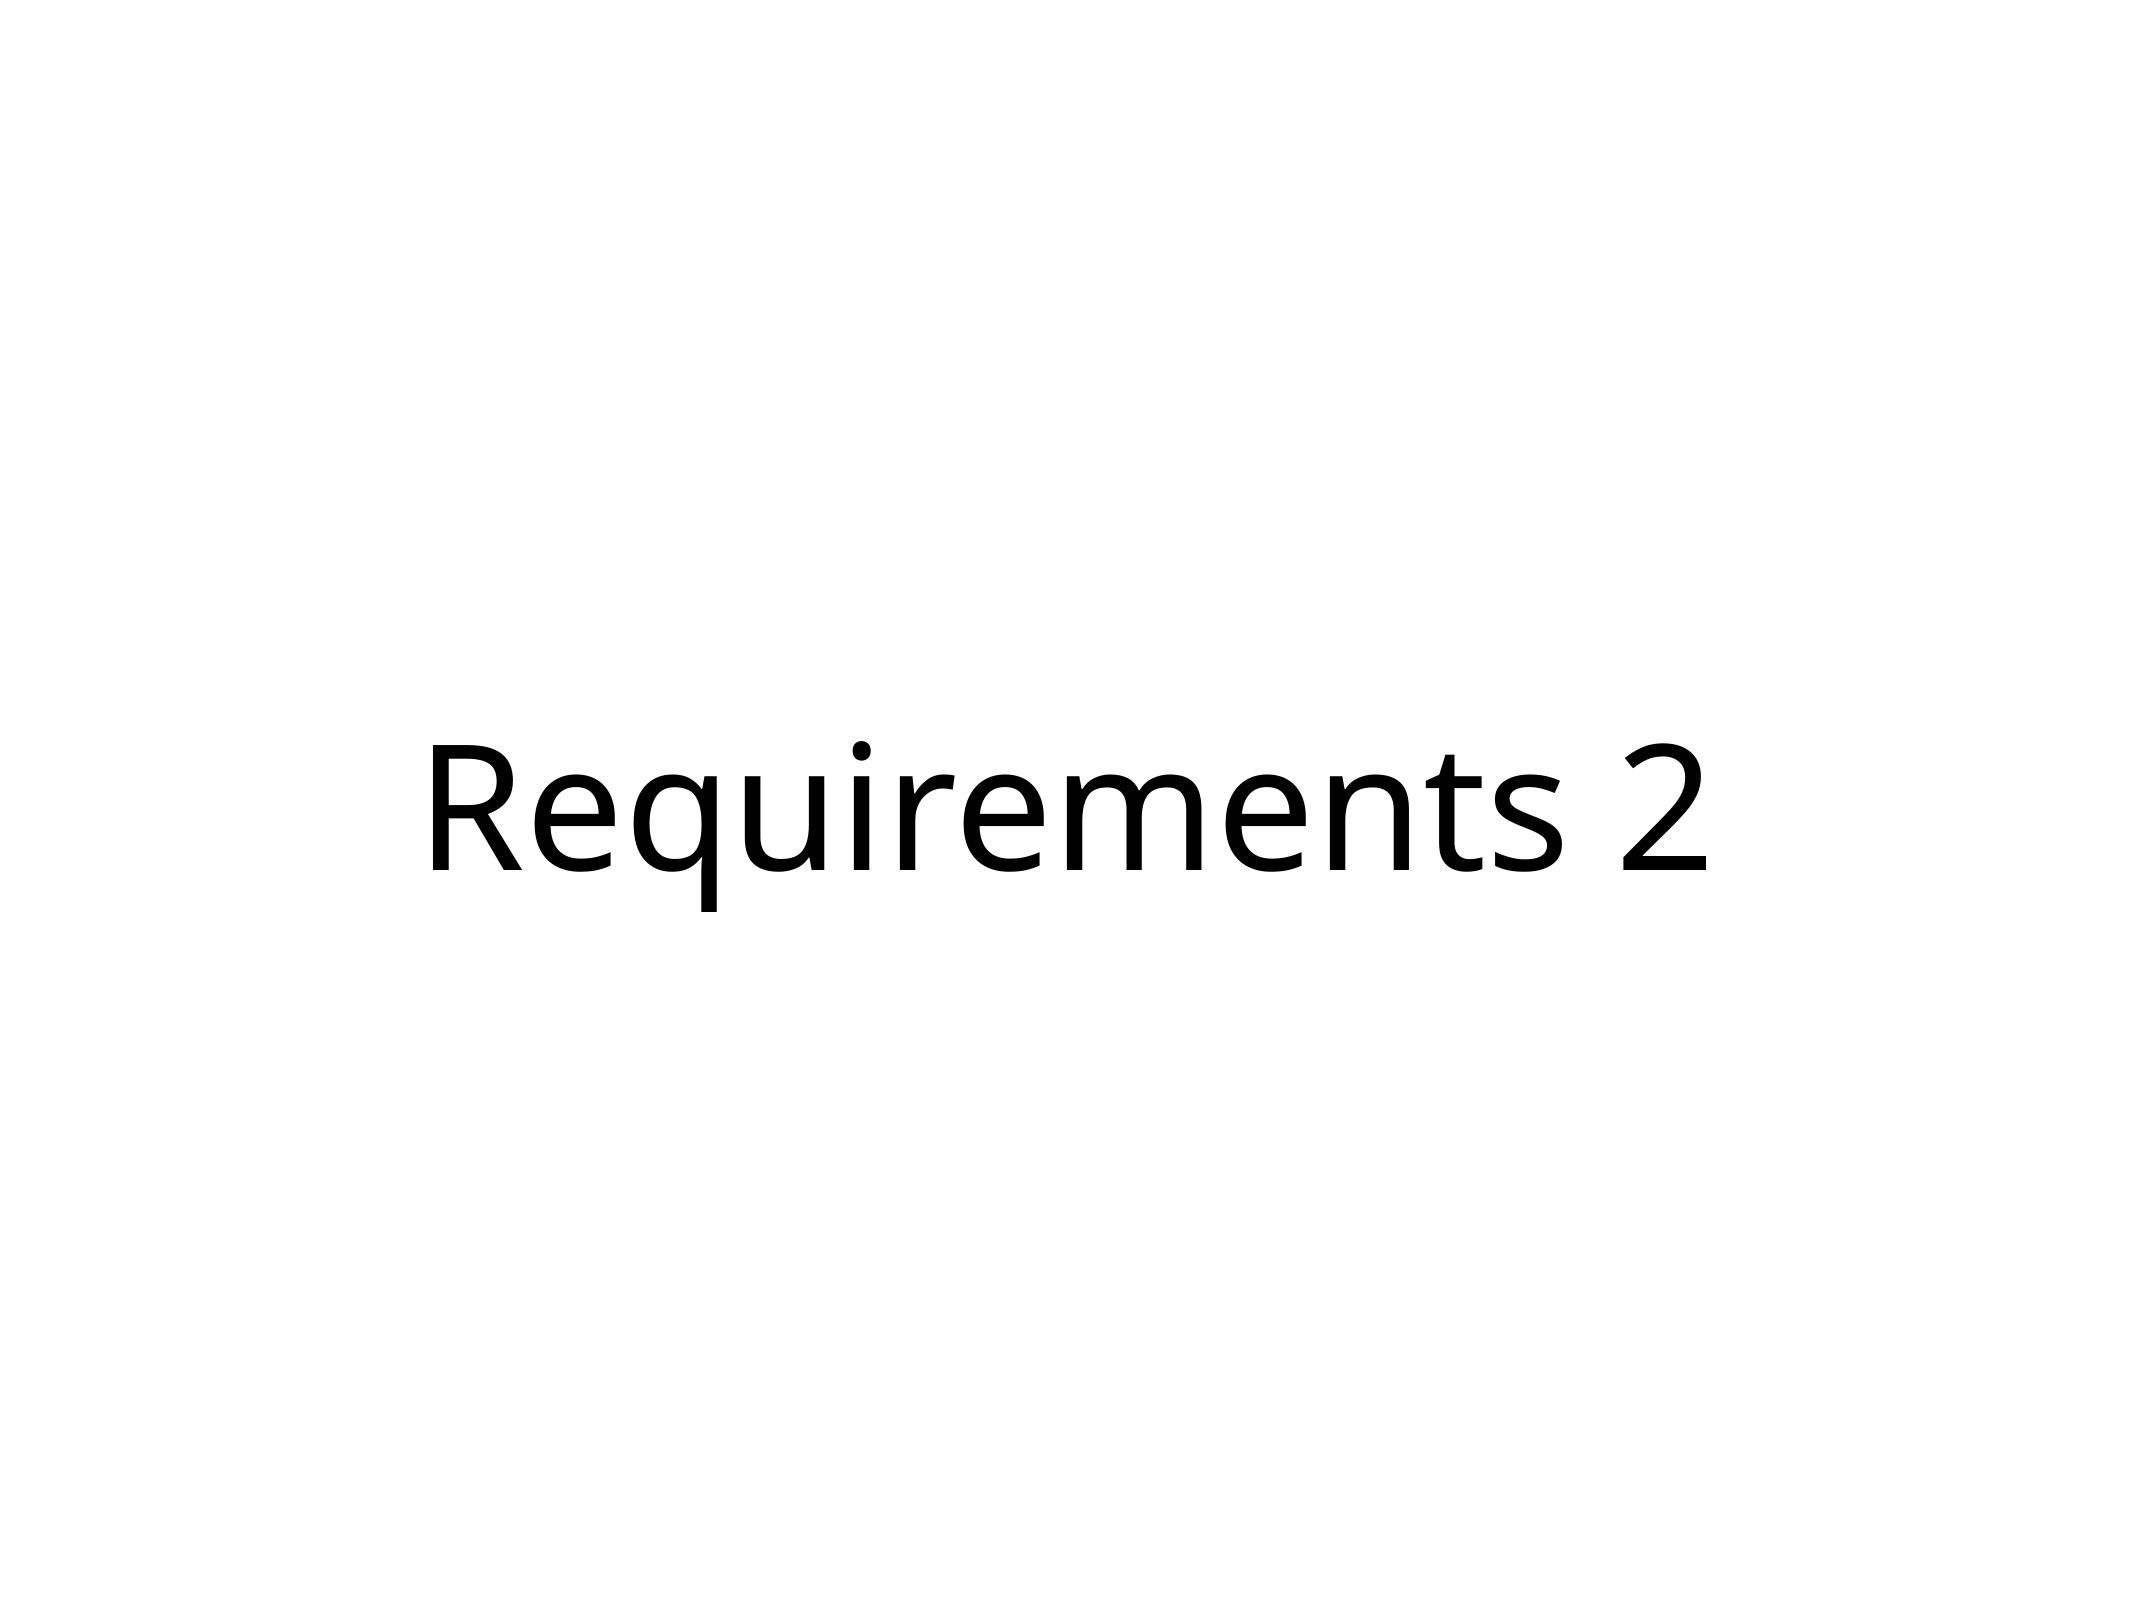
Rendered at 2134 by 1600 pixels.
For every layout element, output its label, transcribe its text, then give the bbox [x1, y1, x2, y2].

title Requirements 2 [207, 486, 1926, 1113]
